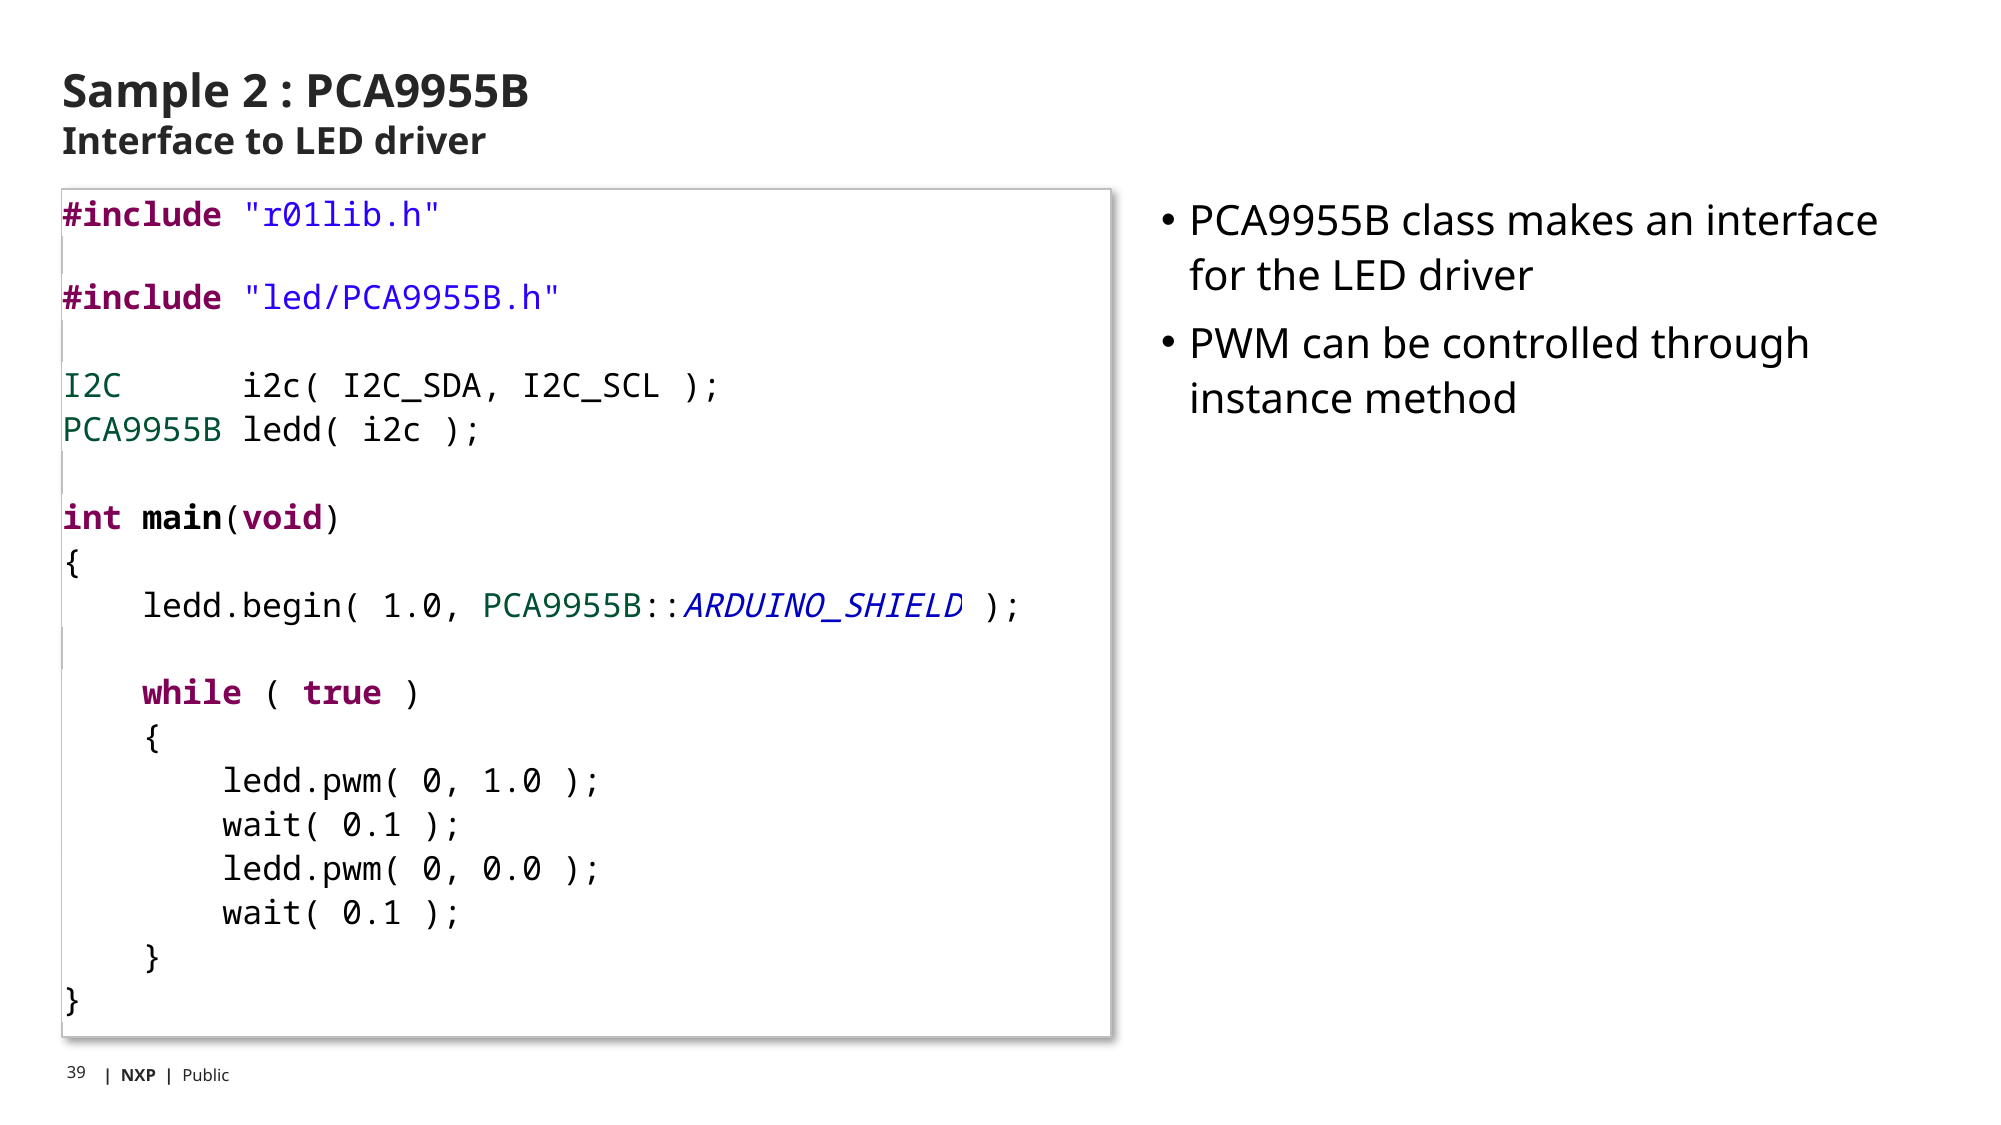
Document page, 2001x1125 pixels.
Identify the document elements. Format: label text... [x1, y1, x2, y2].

title Sample 2 : PCA9955B Interface to LED driver [62, 61, 1938, 173]
list #include "r01lib.h" #include "led/PCA9955B.h" I2C i2c( I2C_SDA, I2C_SCL ); PCA9955B ledd( i2c ); int main(void) { ledd.begin( 1.0, PCA9955B::ARDUINO_SHIELD ); while ( true ) { ledd.pwm( 0, 1.0 ); wait( 0.1 ); ledd.pwm( 0, 0.0 ); wait( 0.1 ); } } [62, 188, 1112, 1037]
text_box PCA9955B class makes an interface for the LED driver PWM can be controlled through instance method [1161, 188, 1938, 974]
